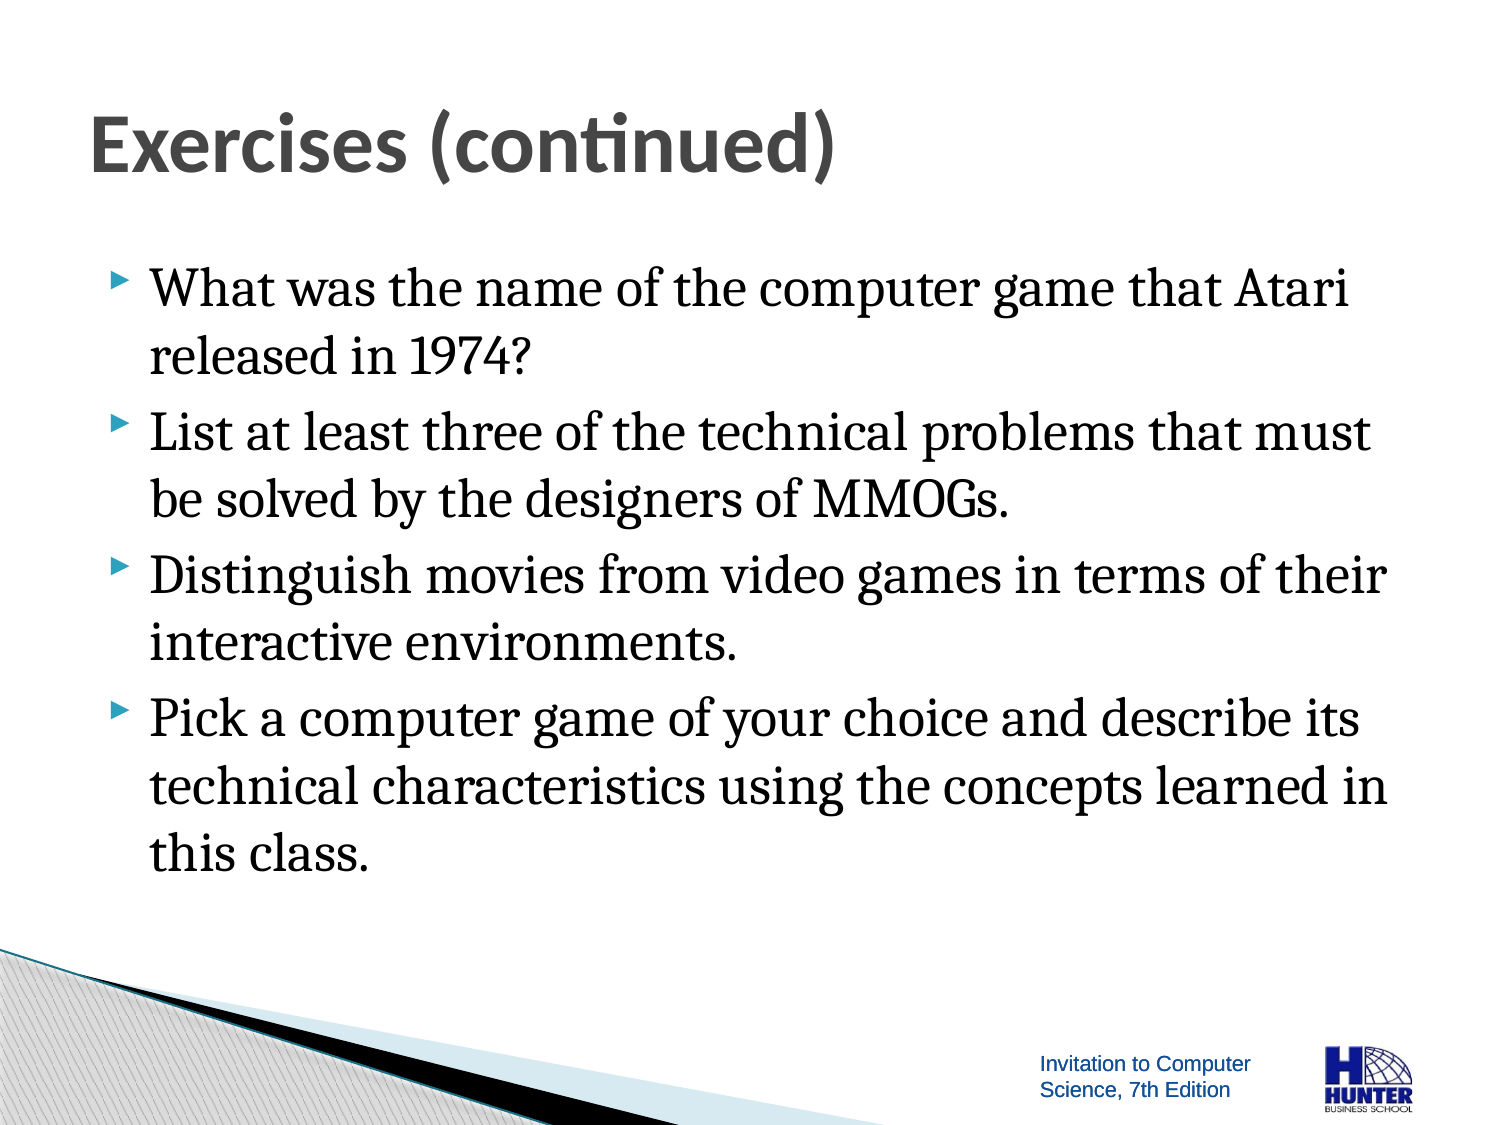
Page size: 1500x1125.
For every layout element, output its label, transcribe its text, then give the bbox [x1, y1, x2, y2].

title Exercises (continued) [75, 45, 1425, 233]
picture [1325, 1046, 1413, 1113]
list What was the name of the computer game that Atari released in 1974? List at least three of the technical problems that must be solved by the designers of MMOGs. Distinguish movies from video games in terms of their interactive environments. Pick a computer game of your choice and describe its technical characteristics using the concepts learned in this class. [75, 243, 1425, 986]
